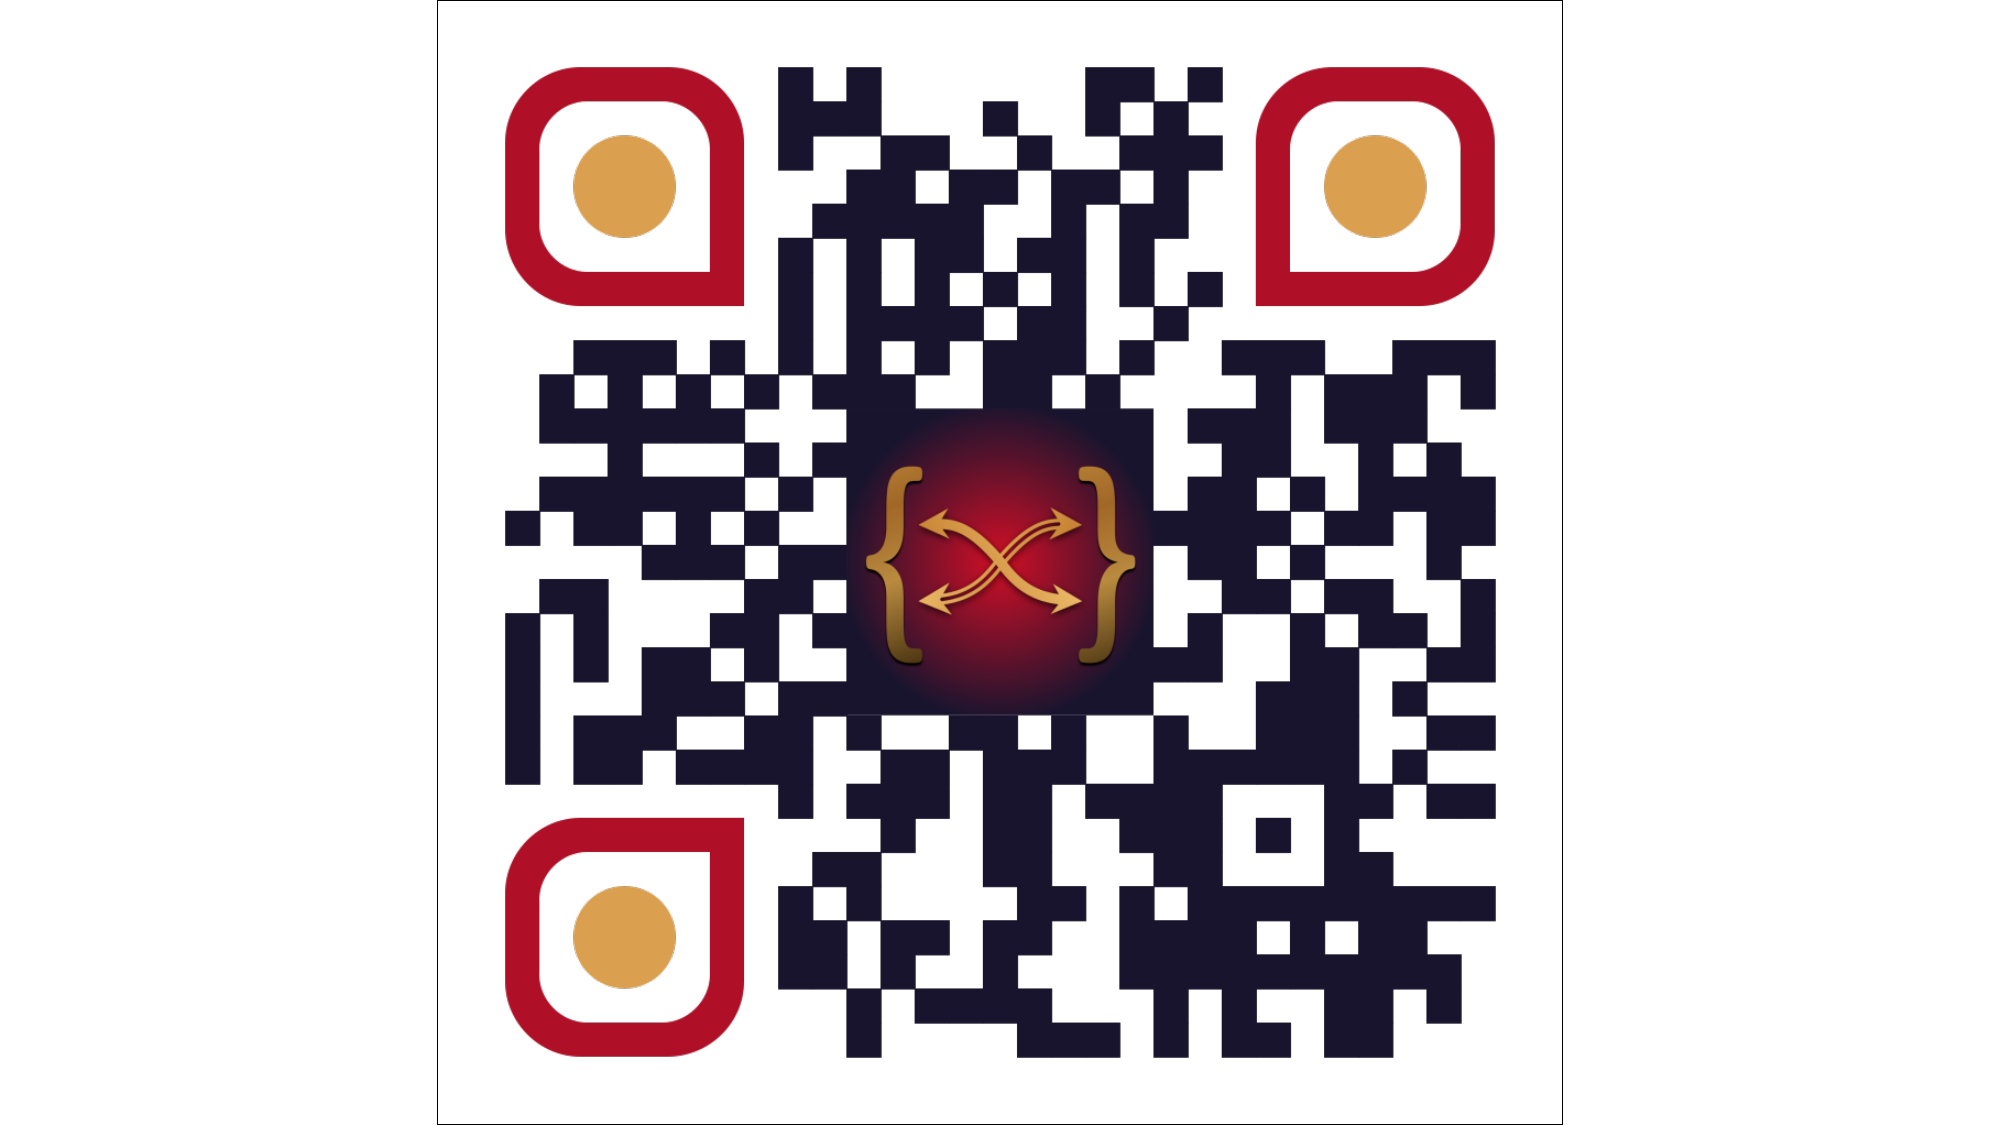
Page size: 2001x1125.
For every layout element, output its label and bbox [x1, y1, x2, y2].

picture [437, 0, 1563, 1125]
